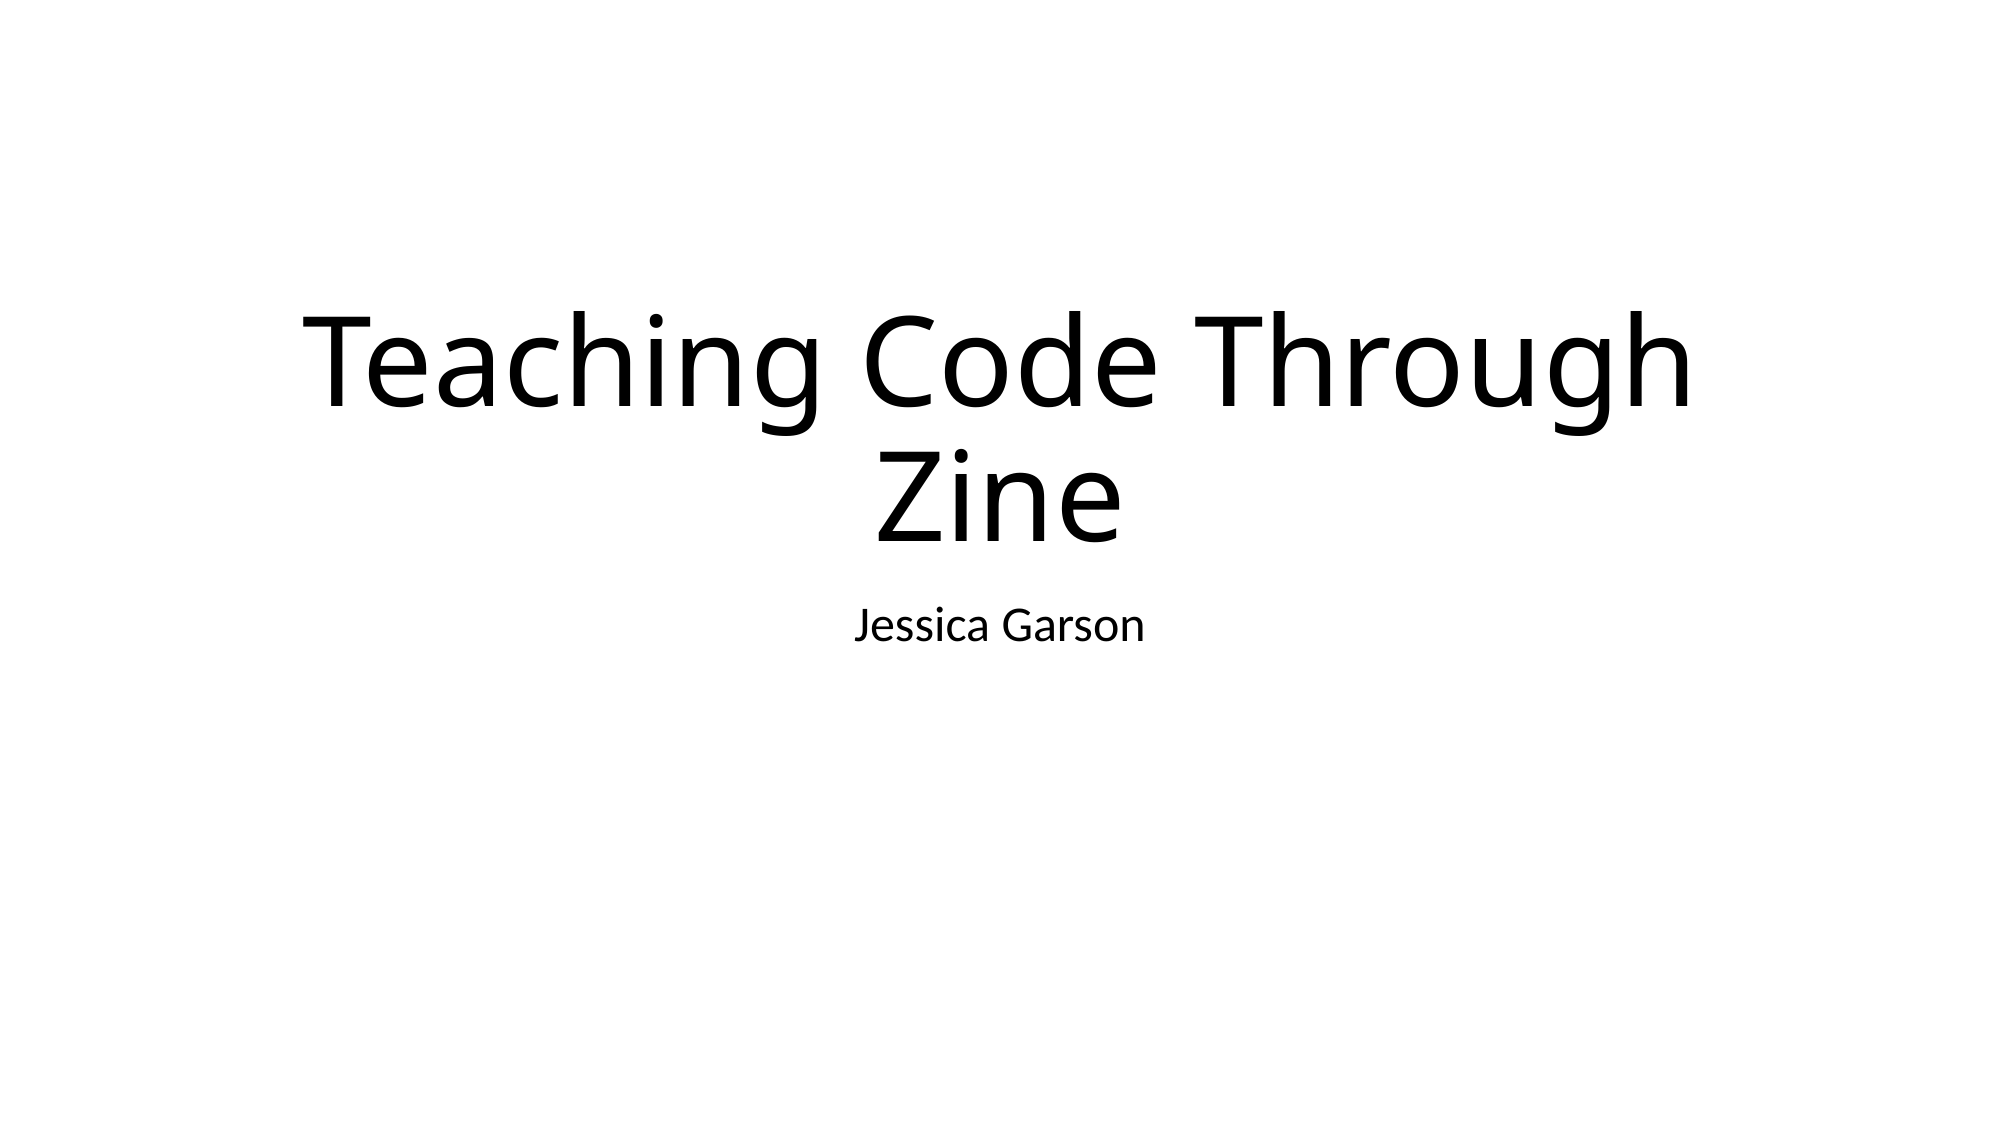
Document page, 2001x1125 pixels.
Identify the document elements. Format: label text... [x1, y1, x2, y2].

title Teaching Code Through Zine [249, 184, 1750, 576]
subtitle Jessica Garson [249, 590, 1750, 863]
